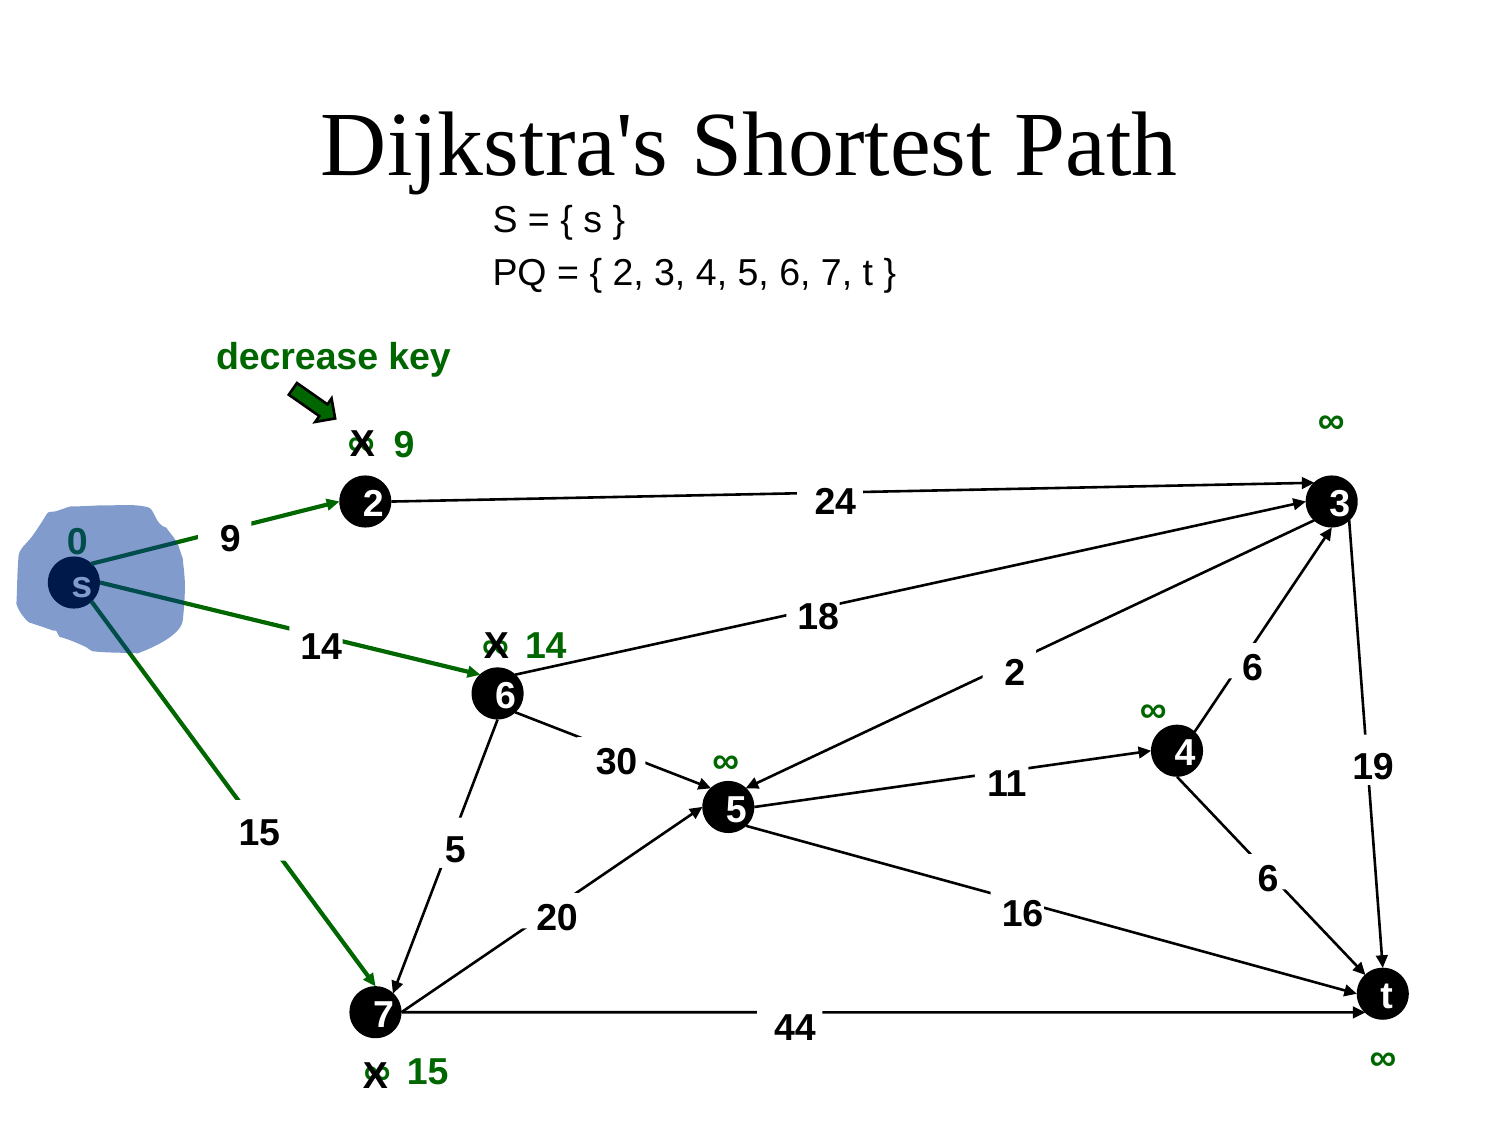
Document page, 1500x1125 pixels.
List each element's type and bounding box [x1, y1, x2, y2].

text_box [1282, 388, 1371, 456]
text_box [328, 1039, 467, 1107]
text_box [1333, 1025, 1422, 1094]
title [112, 99, 1388, 288]
text_box [462, 187, 1016, 318]
text_box [16, 324, 1408, 1039]
